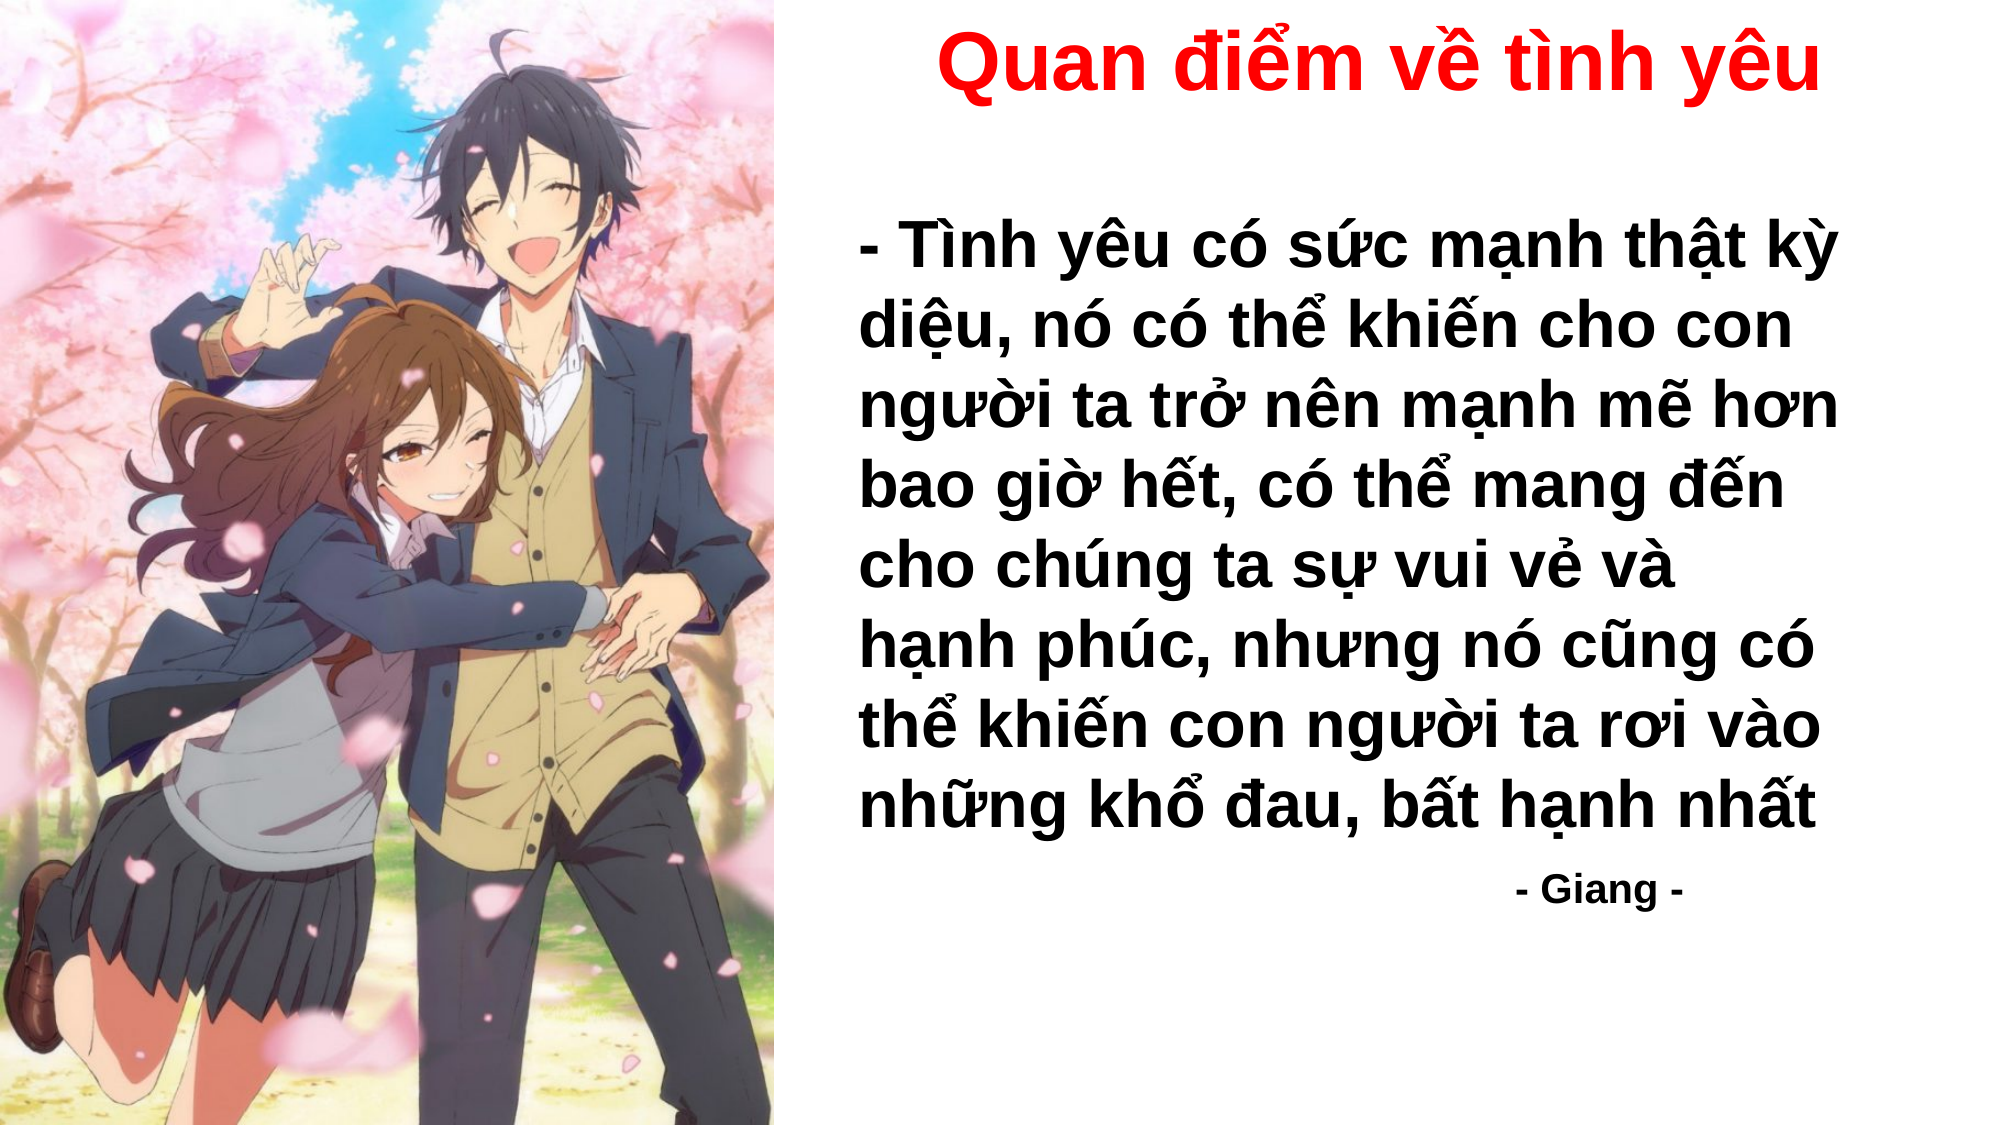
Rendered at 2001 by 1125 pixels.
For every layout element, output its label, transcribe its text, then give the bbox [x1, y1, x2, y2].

text_box Quan điểm về tình yêu [895, 0, 1866, 115]
text_box - Tình yêu có sức mạnh thật kỳ diệu, nó có thể khiến cho con người ta trở nên mạnh mẽ hơn bao giờ hết, có thể mang đến cho chúng ta sự vui vẻ và hạnh phúc, nhưng nó cũng có thể khiến con người ta rơi vào những khổ đau, bất hạnh nhất [843, 193, 1866, 848]
text_box - Giang - [1263, 854, 1936, 920]
picture [0, 0, 774, 1125]
